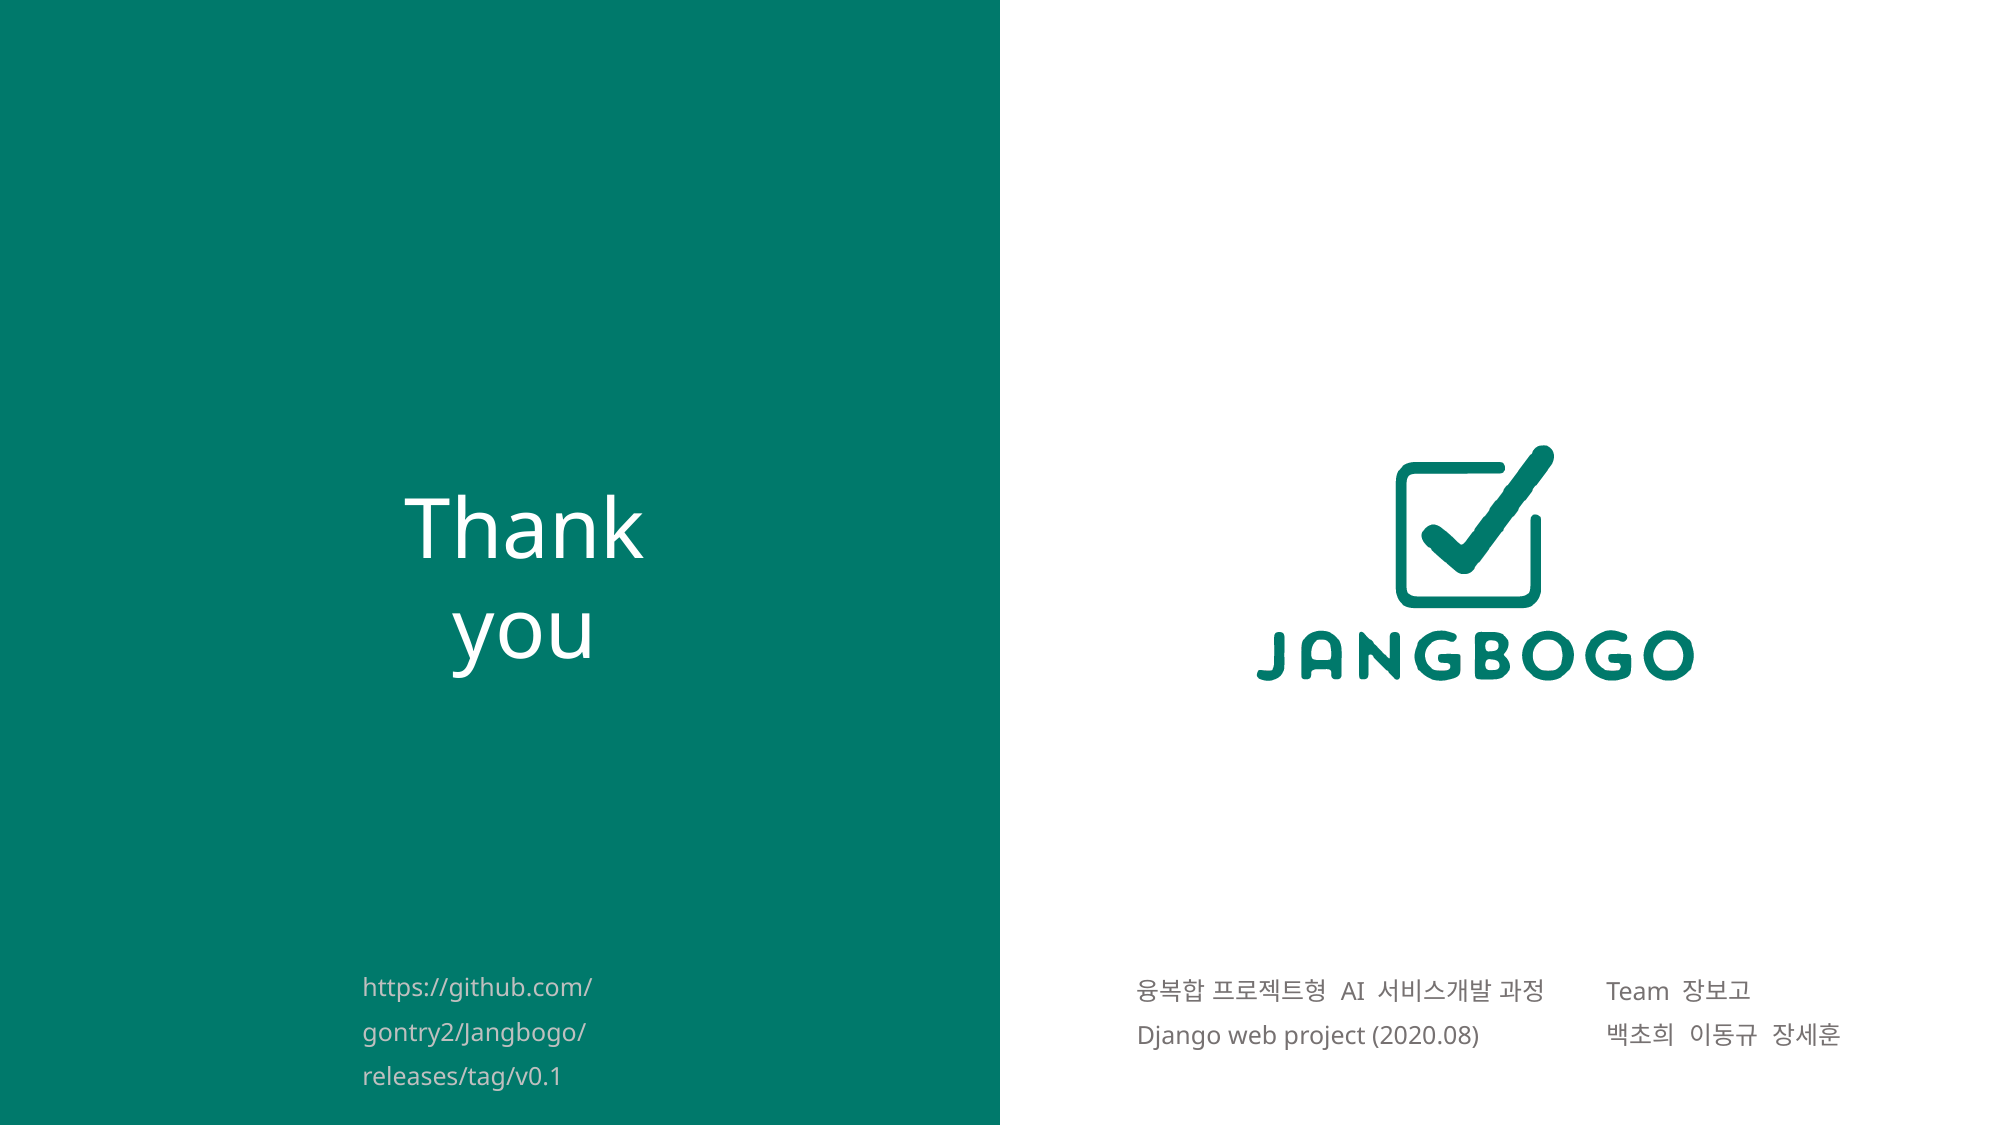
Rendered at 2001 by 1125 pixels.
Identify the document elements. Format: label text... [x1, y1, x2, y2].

text_box Thank you [342, 468, 708, 683]
text_box Team 장보고 백초희 이동규 장세훈 [1591, 952, 1879, 1058]
text_box 융복합 프로젝트형 AI 서비스개발 과정 Django web project (2020.08) [1122, 952, 1576, 1058]
text_box https://github.com/gontry2/Jangbogo/releases/tag/v0.1 [347, 948, 708, 1099]
text_box [0, 0, 1001, 1125]
picture [1244, 424, 1706, 701]
